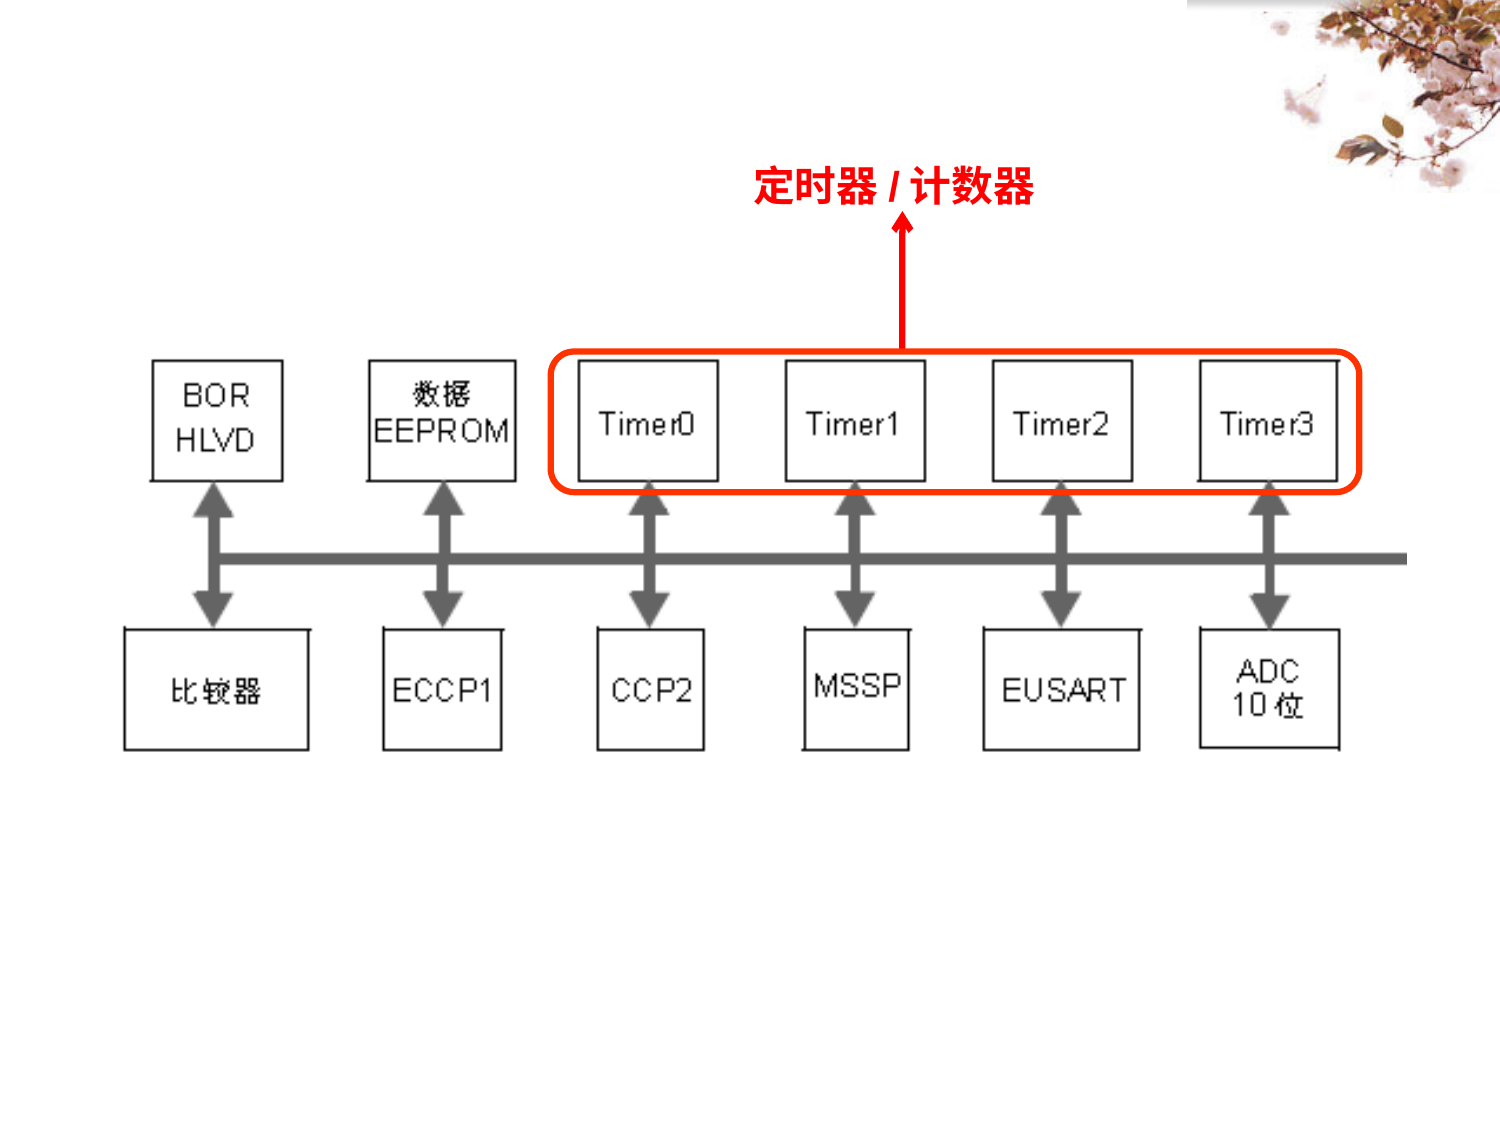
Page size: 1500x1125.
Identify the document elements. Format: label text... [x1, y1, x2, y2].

picture [1187, 0, 1500, 193]
text_box 定时器/计数器 [738, 152, 1090, 218]
picture [70, 339, 1407, 792]
